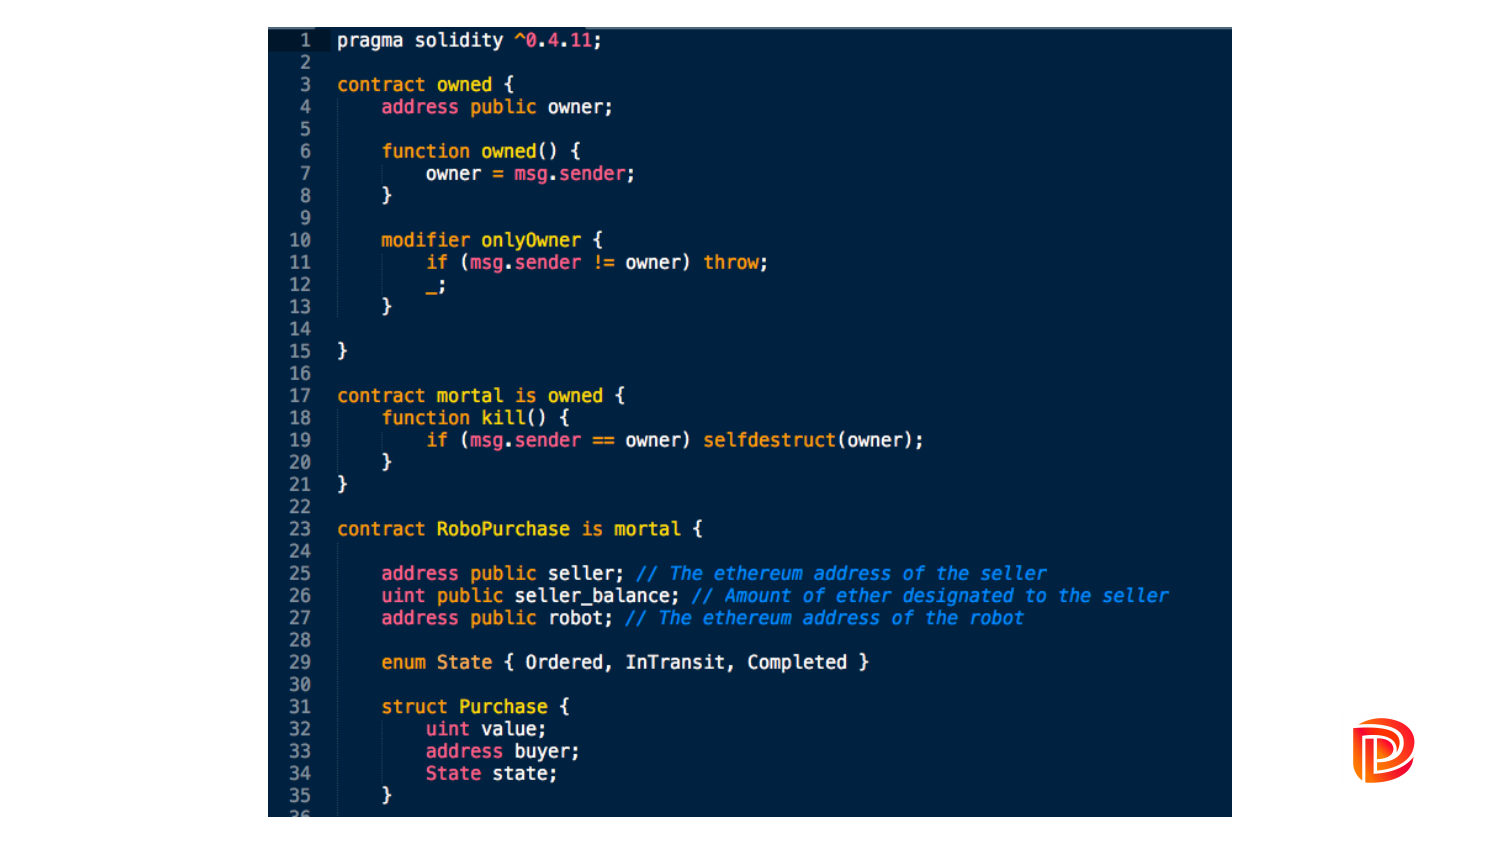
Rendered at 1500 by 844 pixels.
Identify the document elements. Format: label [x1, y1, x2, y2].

picture [267, 27, 1233, 817]
picture [1342, 711, 1424, 790]
